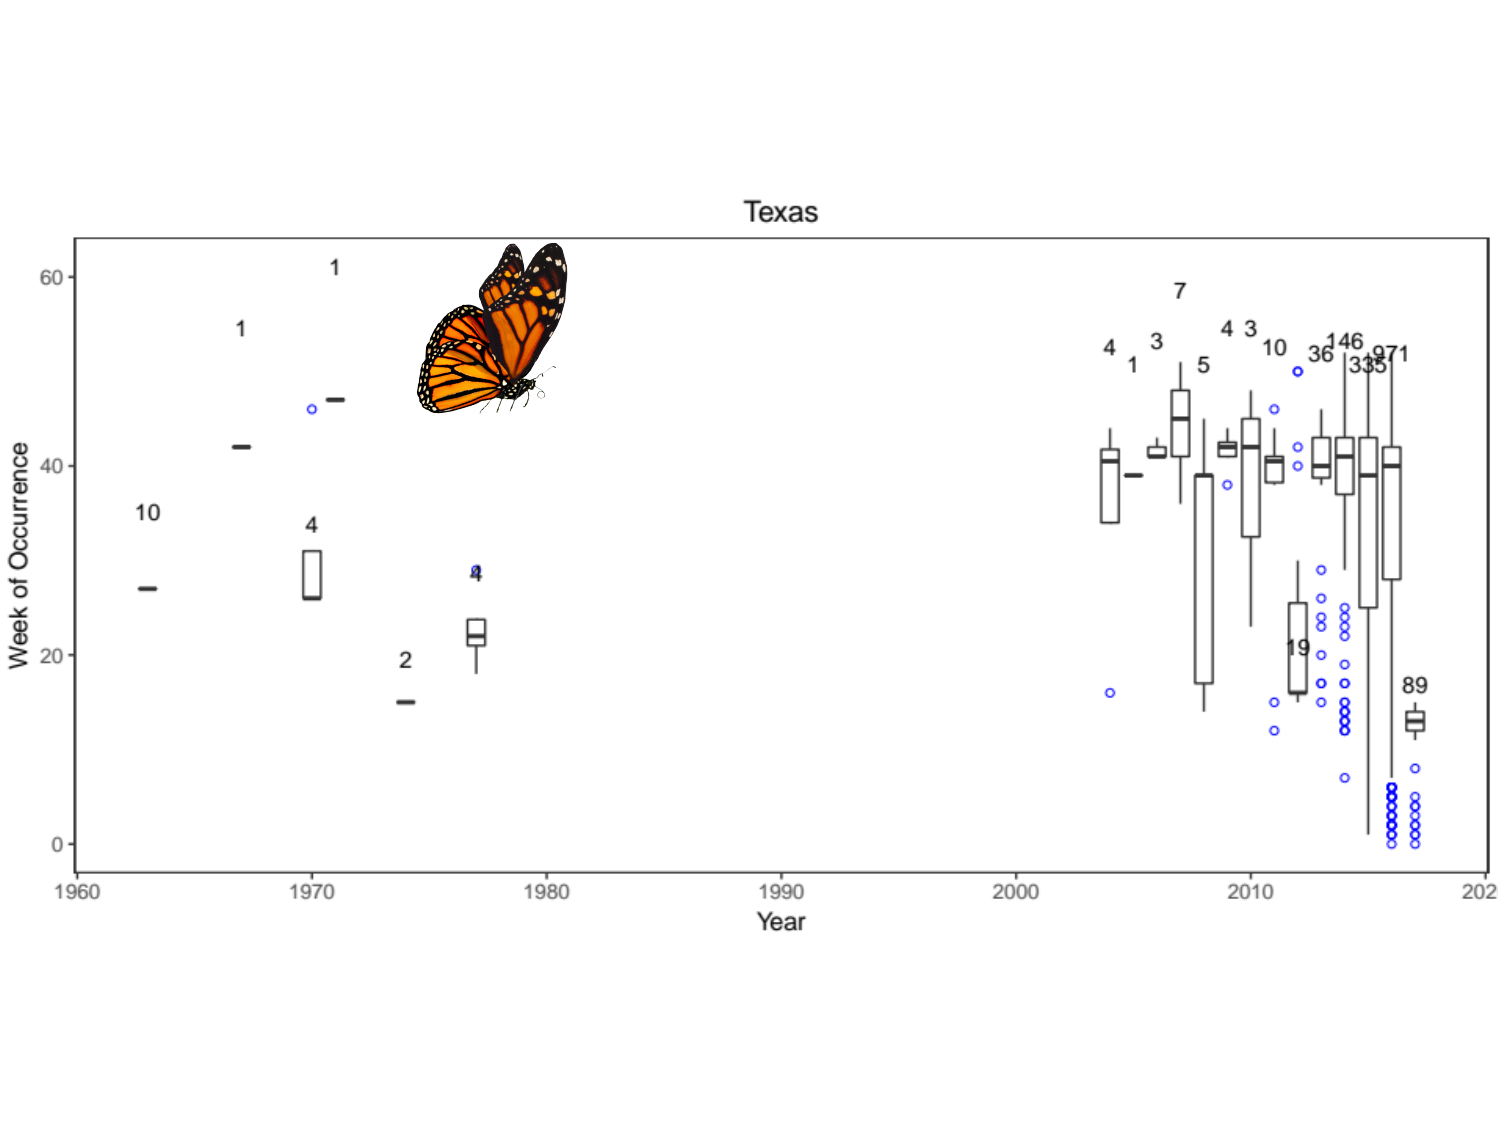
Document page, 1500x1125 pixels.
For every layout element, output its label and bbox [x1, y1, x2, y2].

picture [0, 189, 1498, 940]
